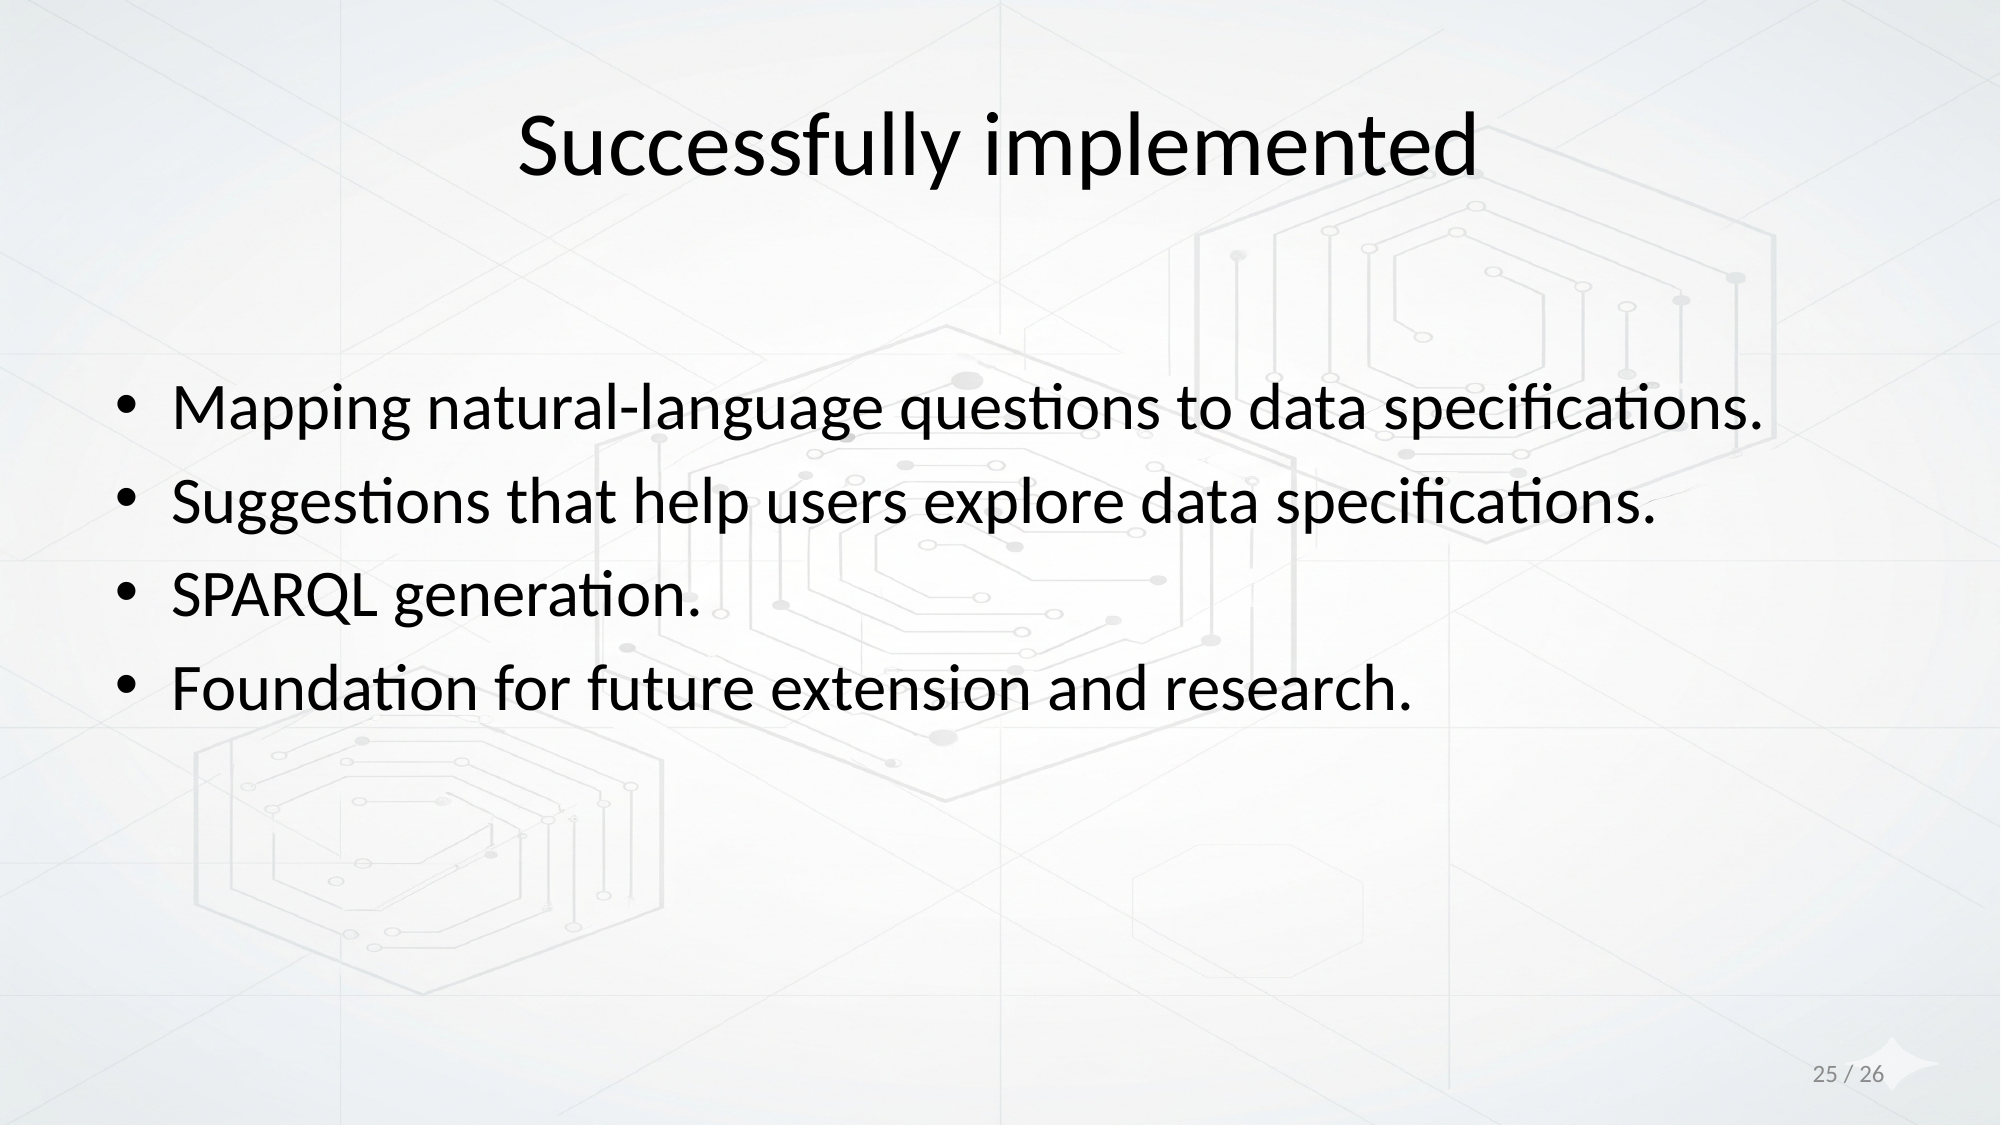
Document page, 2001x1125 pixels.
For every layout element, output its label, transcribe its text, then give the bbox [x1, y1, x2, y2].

title Successfully implemented [99, 45, 1900, 233]
list Mapping natural-language questions to data specifications. Suggestions that help users explore data specifications. SPARQL generation. Foundation for future extension and research. [99, 262, 1900, 1060]
picture [0, 0, 2001, 1125]
slide_number 25 / 26 [1433, 1042, 1900, 1103]
